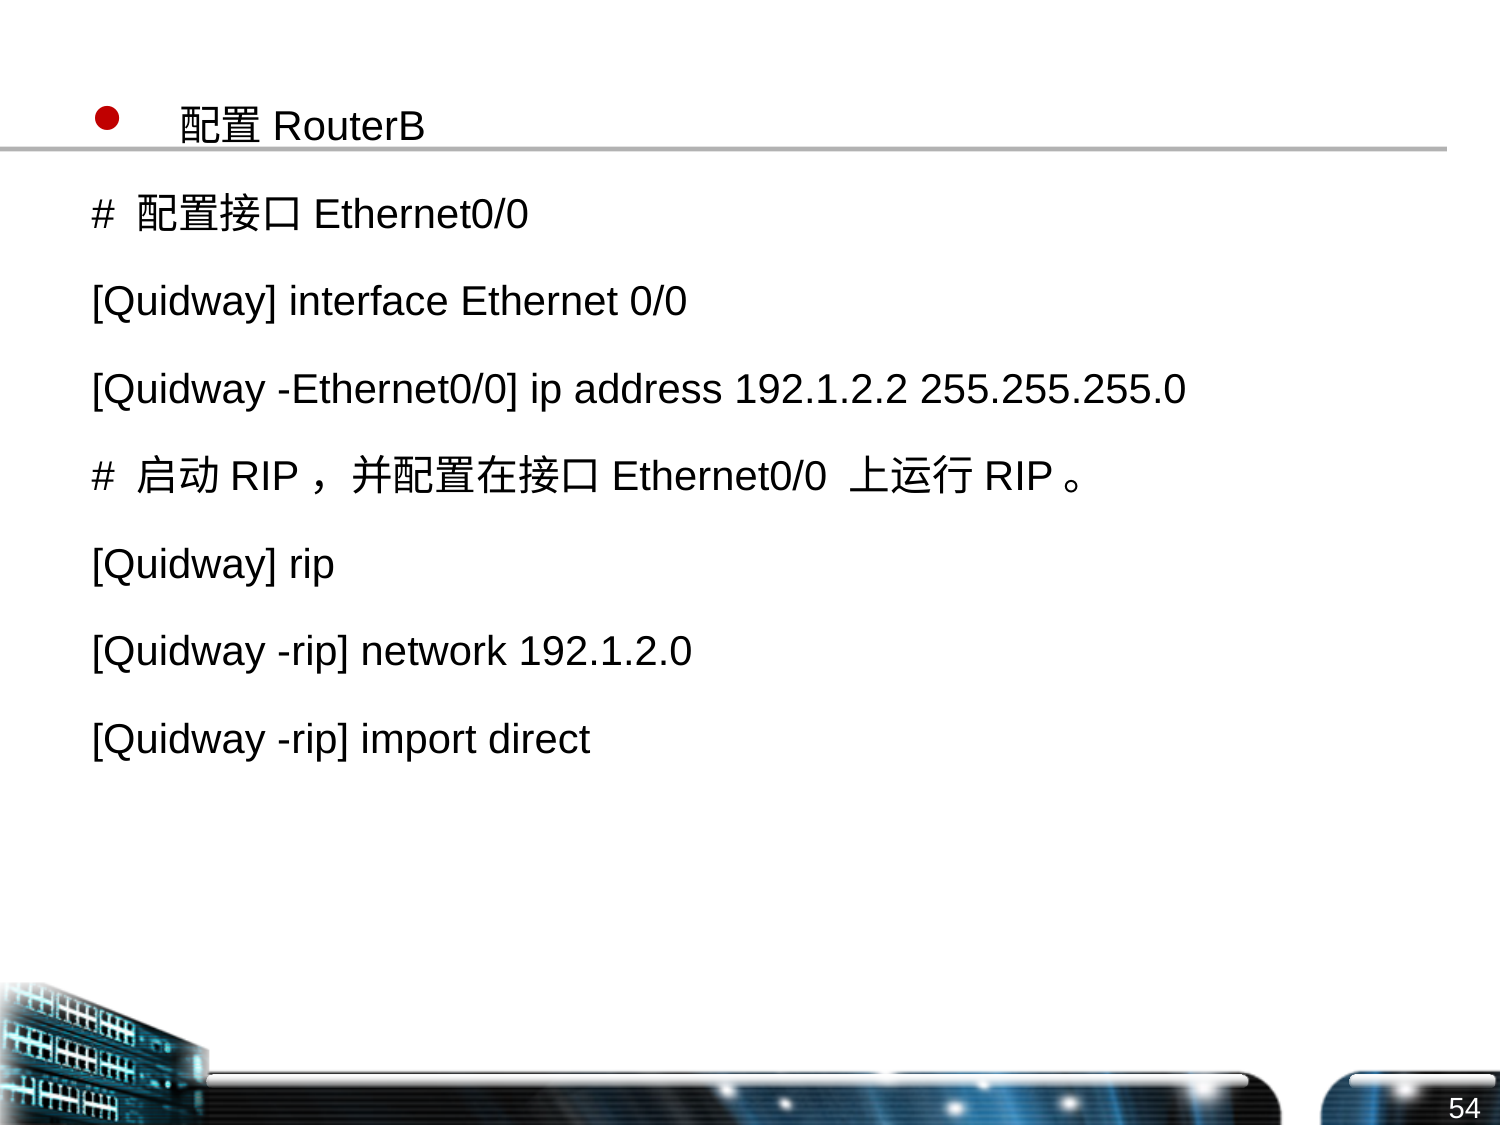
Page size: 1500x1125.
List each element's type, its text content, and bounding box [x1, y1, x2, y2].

list 配置RouterB # 配置接口Ethernet0/0 [Quidway] interface Ethernet 0/0 [Quidway -Ethernet0/0] ip address 192.1.2.2 255.255.255.0 # 启动RIP，并配置在接口Ethernet0/0 上运行RIP。 [Quidway] rip [Quidway -rip] network 192.1.2.0 [Quidway -rip] import direct [76, 66, 1427, 1067]
picture [0, 0, 1500, 1125]
